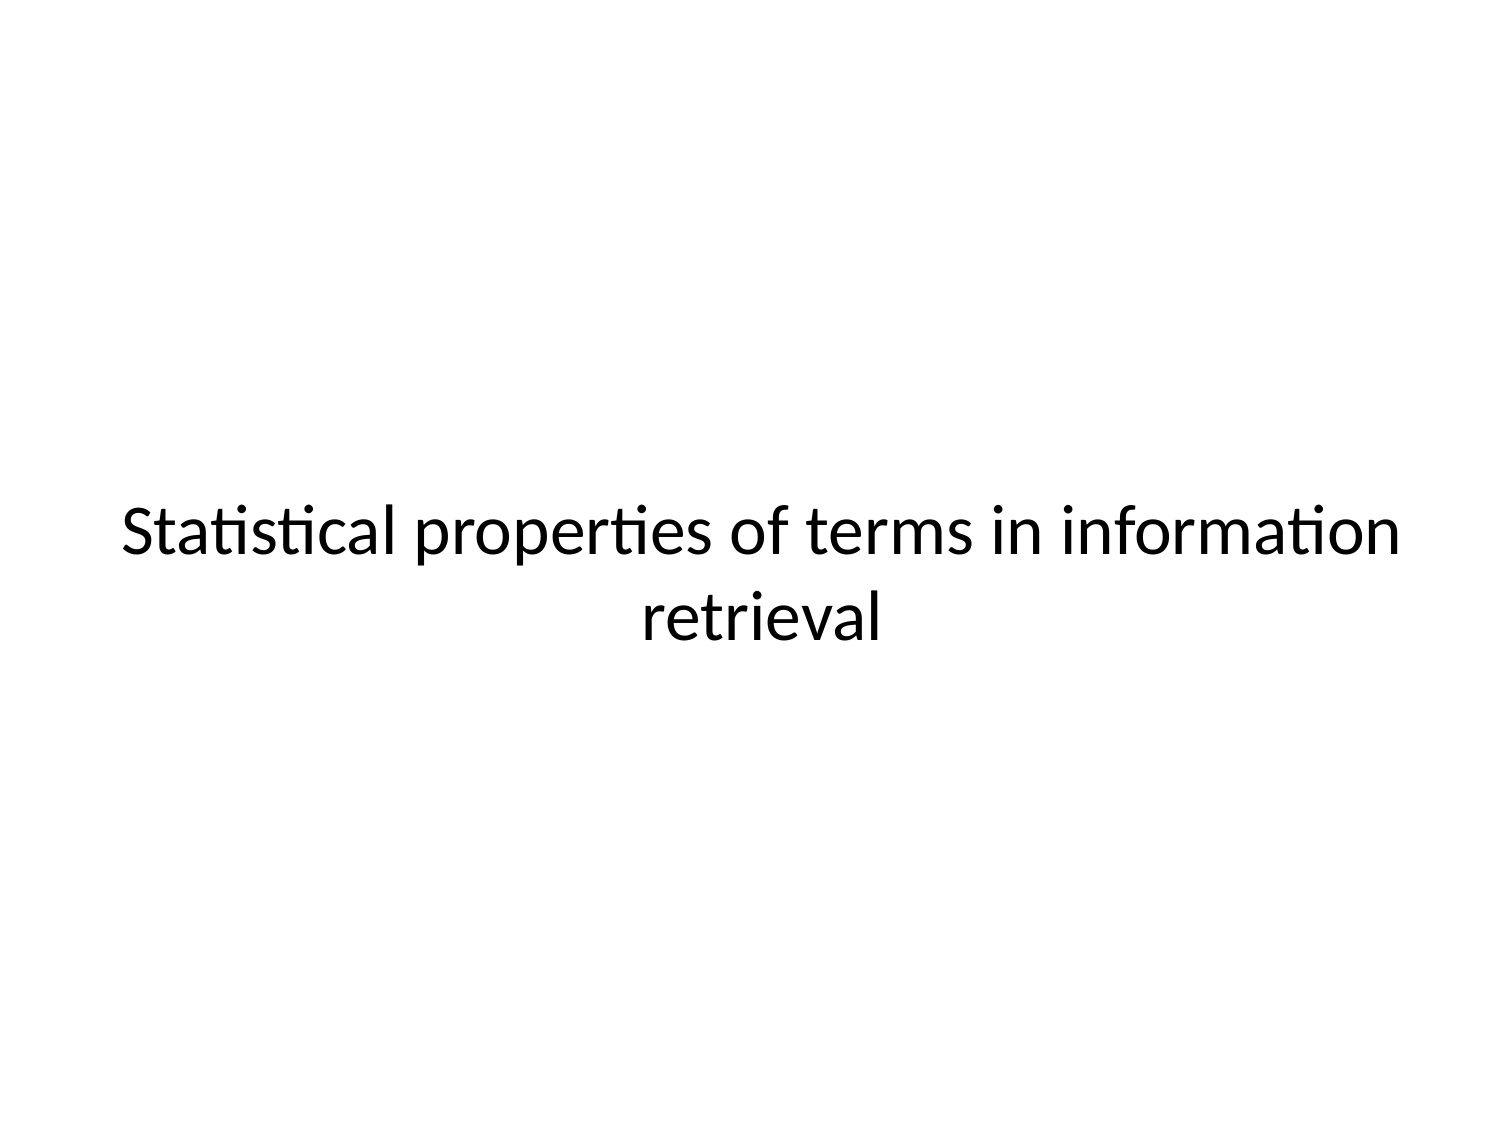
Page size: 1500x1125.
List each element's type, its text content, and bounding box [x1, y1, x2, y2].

title Statistical properties of terms in information retrieval [87, 474, 1438, 663]
